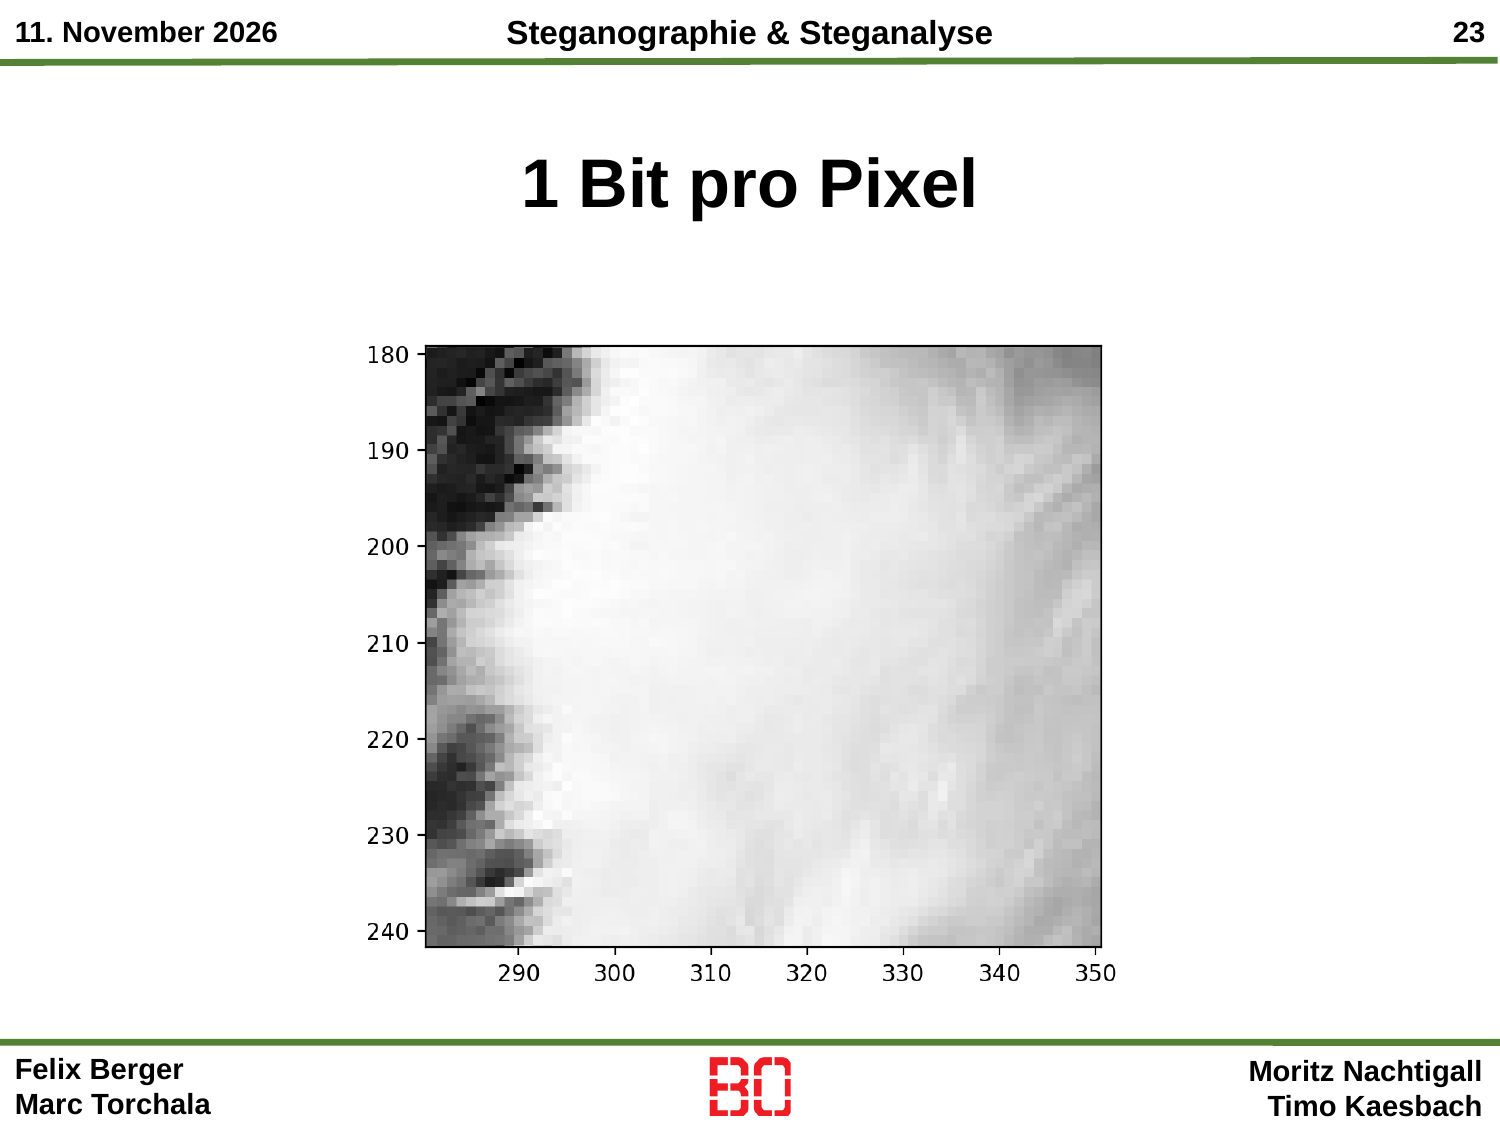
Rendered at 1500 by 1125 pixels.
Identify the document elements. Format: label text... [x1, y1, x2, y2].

picture [229, 252, 1271, 1033]
title 1 Bit pro Pixel [103, 76, 1397, 295]
